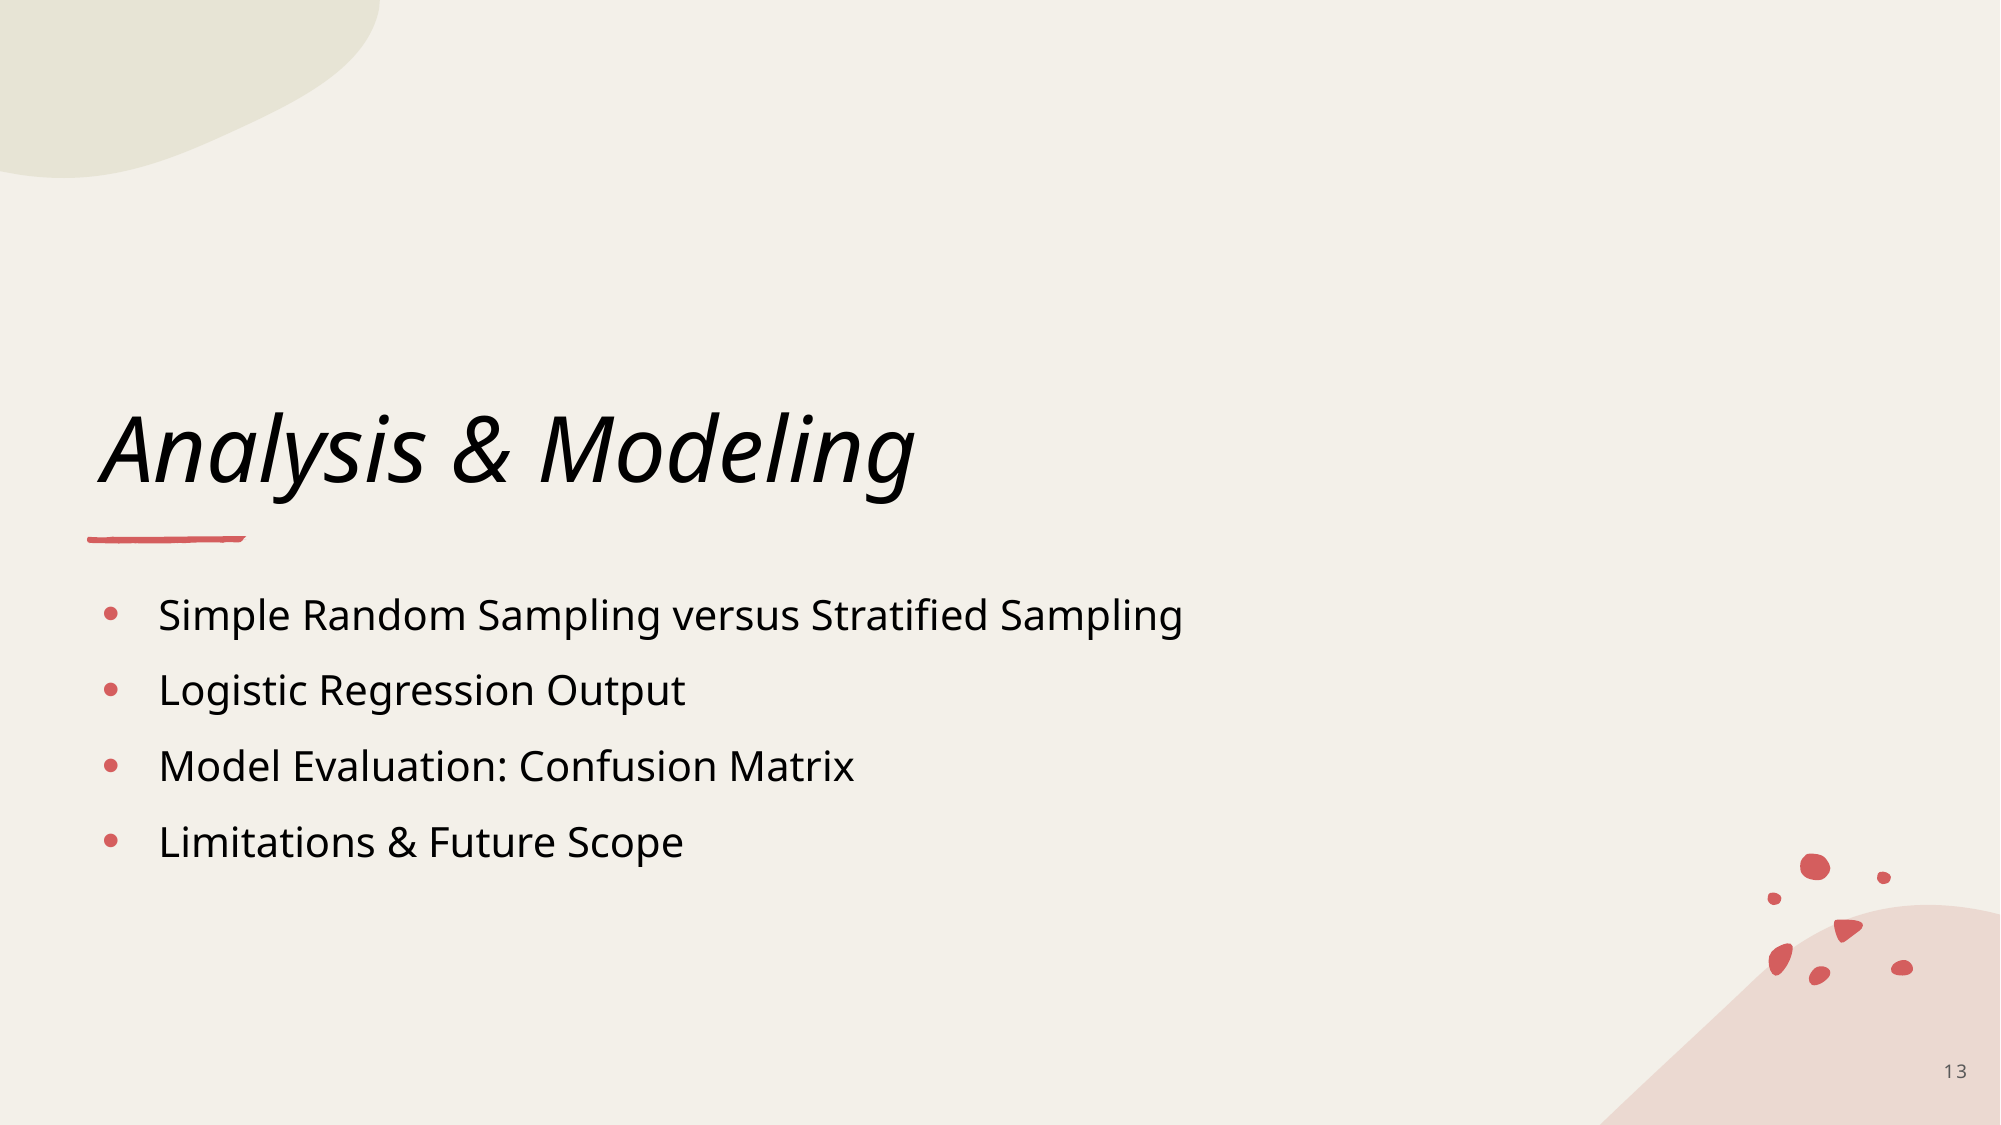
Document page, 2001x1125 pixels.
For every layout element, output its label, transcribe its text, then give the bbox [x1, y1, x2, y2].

title Analysis & Modeling [86, 129, 1740, 509]
slide_number 13 [1911, 1042, 1999, 1103]
list Simple Random Sampling versus Stratified Sampling Logistic Regression Output Model Evaluation: Confusion Matrix Limitations & Future Scope [86, 575, 1740, 999]
